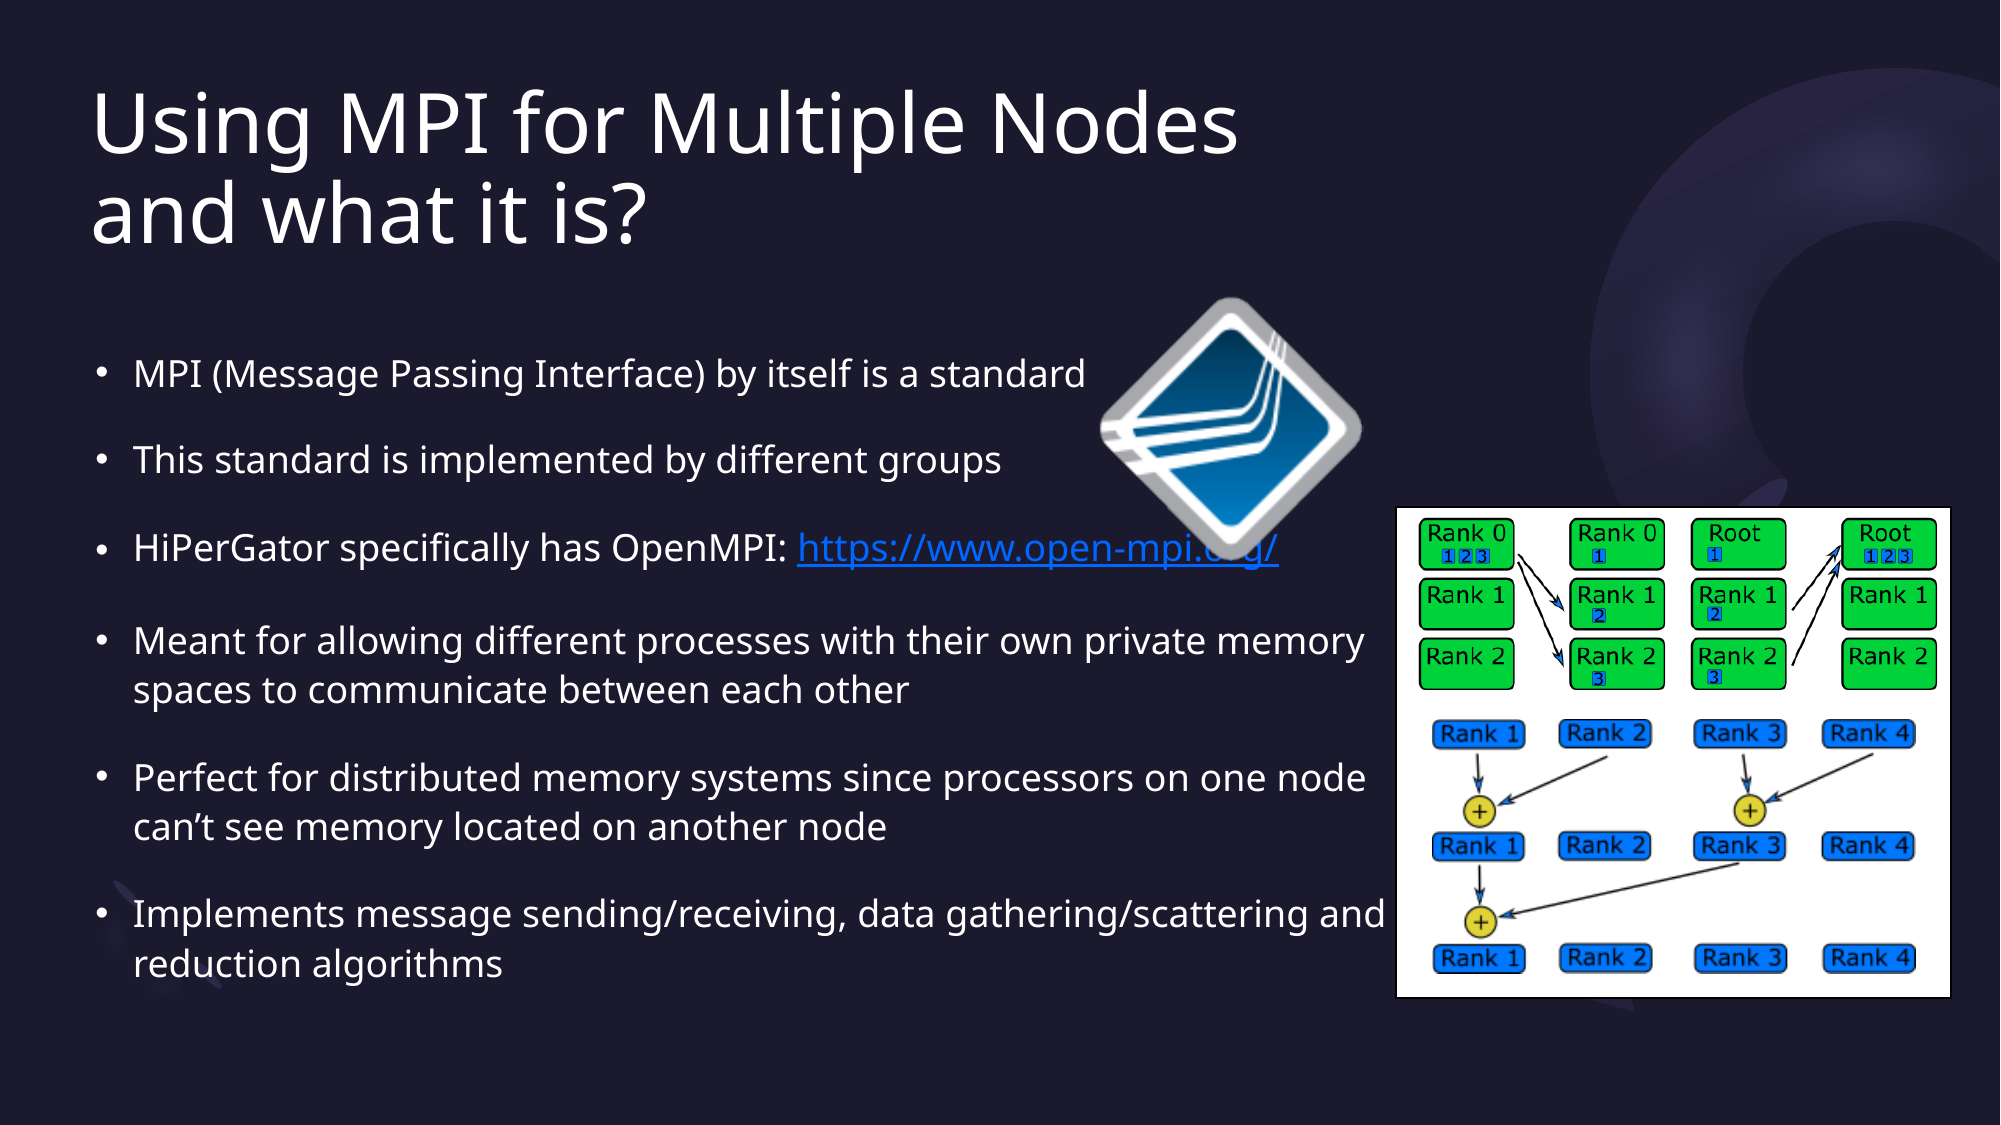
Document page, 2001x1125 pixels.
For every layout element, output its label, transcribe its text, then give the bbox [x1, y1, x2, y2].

picture [1094, 295, 1364, 563]
list MPI (Message Passing Interface) by itself is a standard This standard is implemented by different groups HiPerGator specifically has OpenMPI: https://www.open-mpi.org/ Meant for allowing different processes with their own private memory spaces to communicate between each other Perfect for distributed memory systems since processors on one node can’t see memory located on another node Implements message sending/receiving, data gathering/scattering and reduction algorithms [95, 345, 1397, 998]
text_box [1395, 506, 1952, 999]
picture [1402, 494, 1947, 974]
title Using MPI for Multiple Nodes and what it is? [90, 81, 1397, 320]
